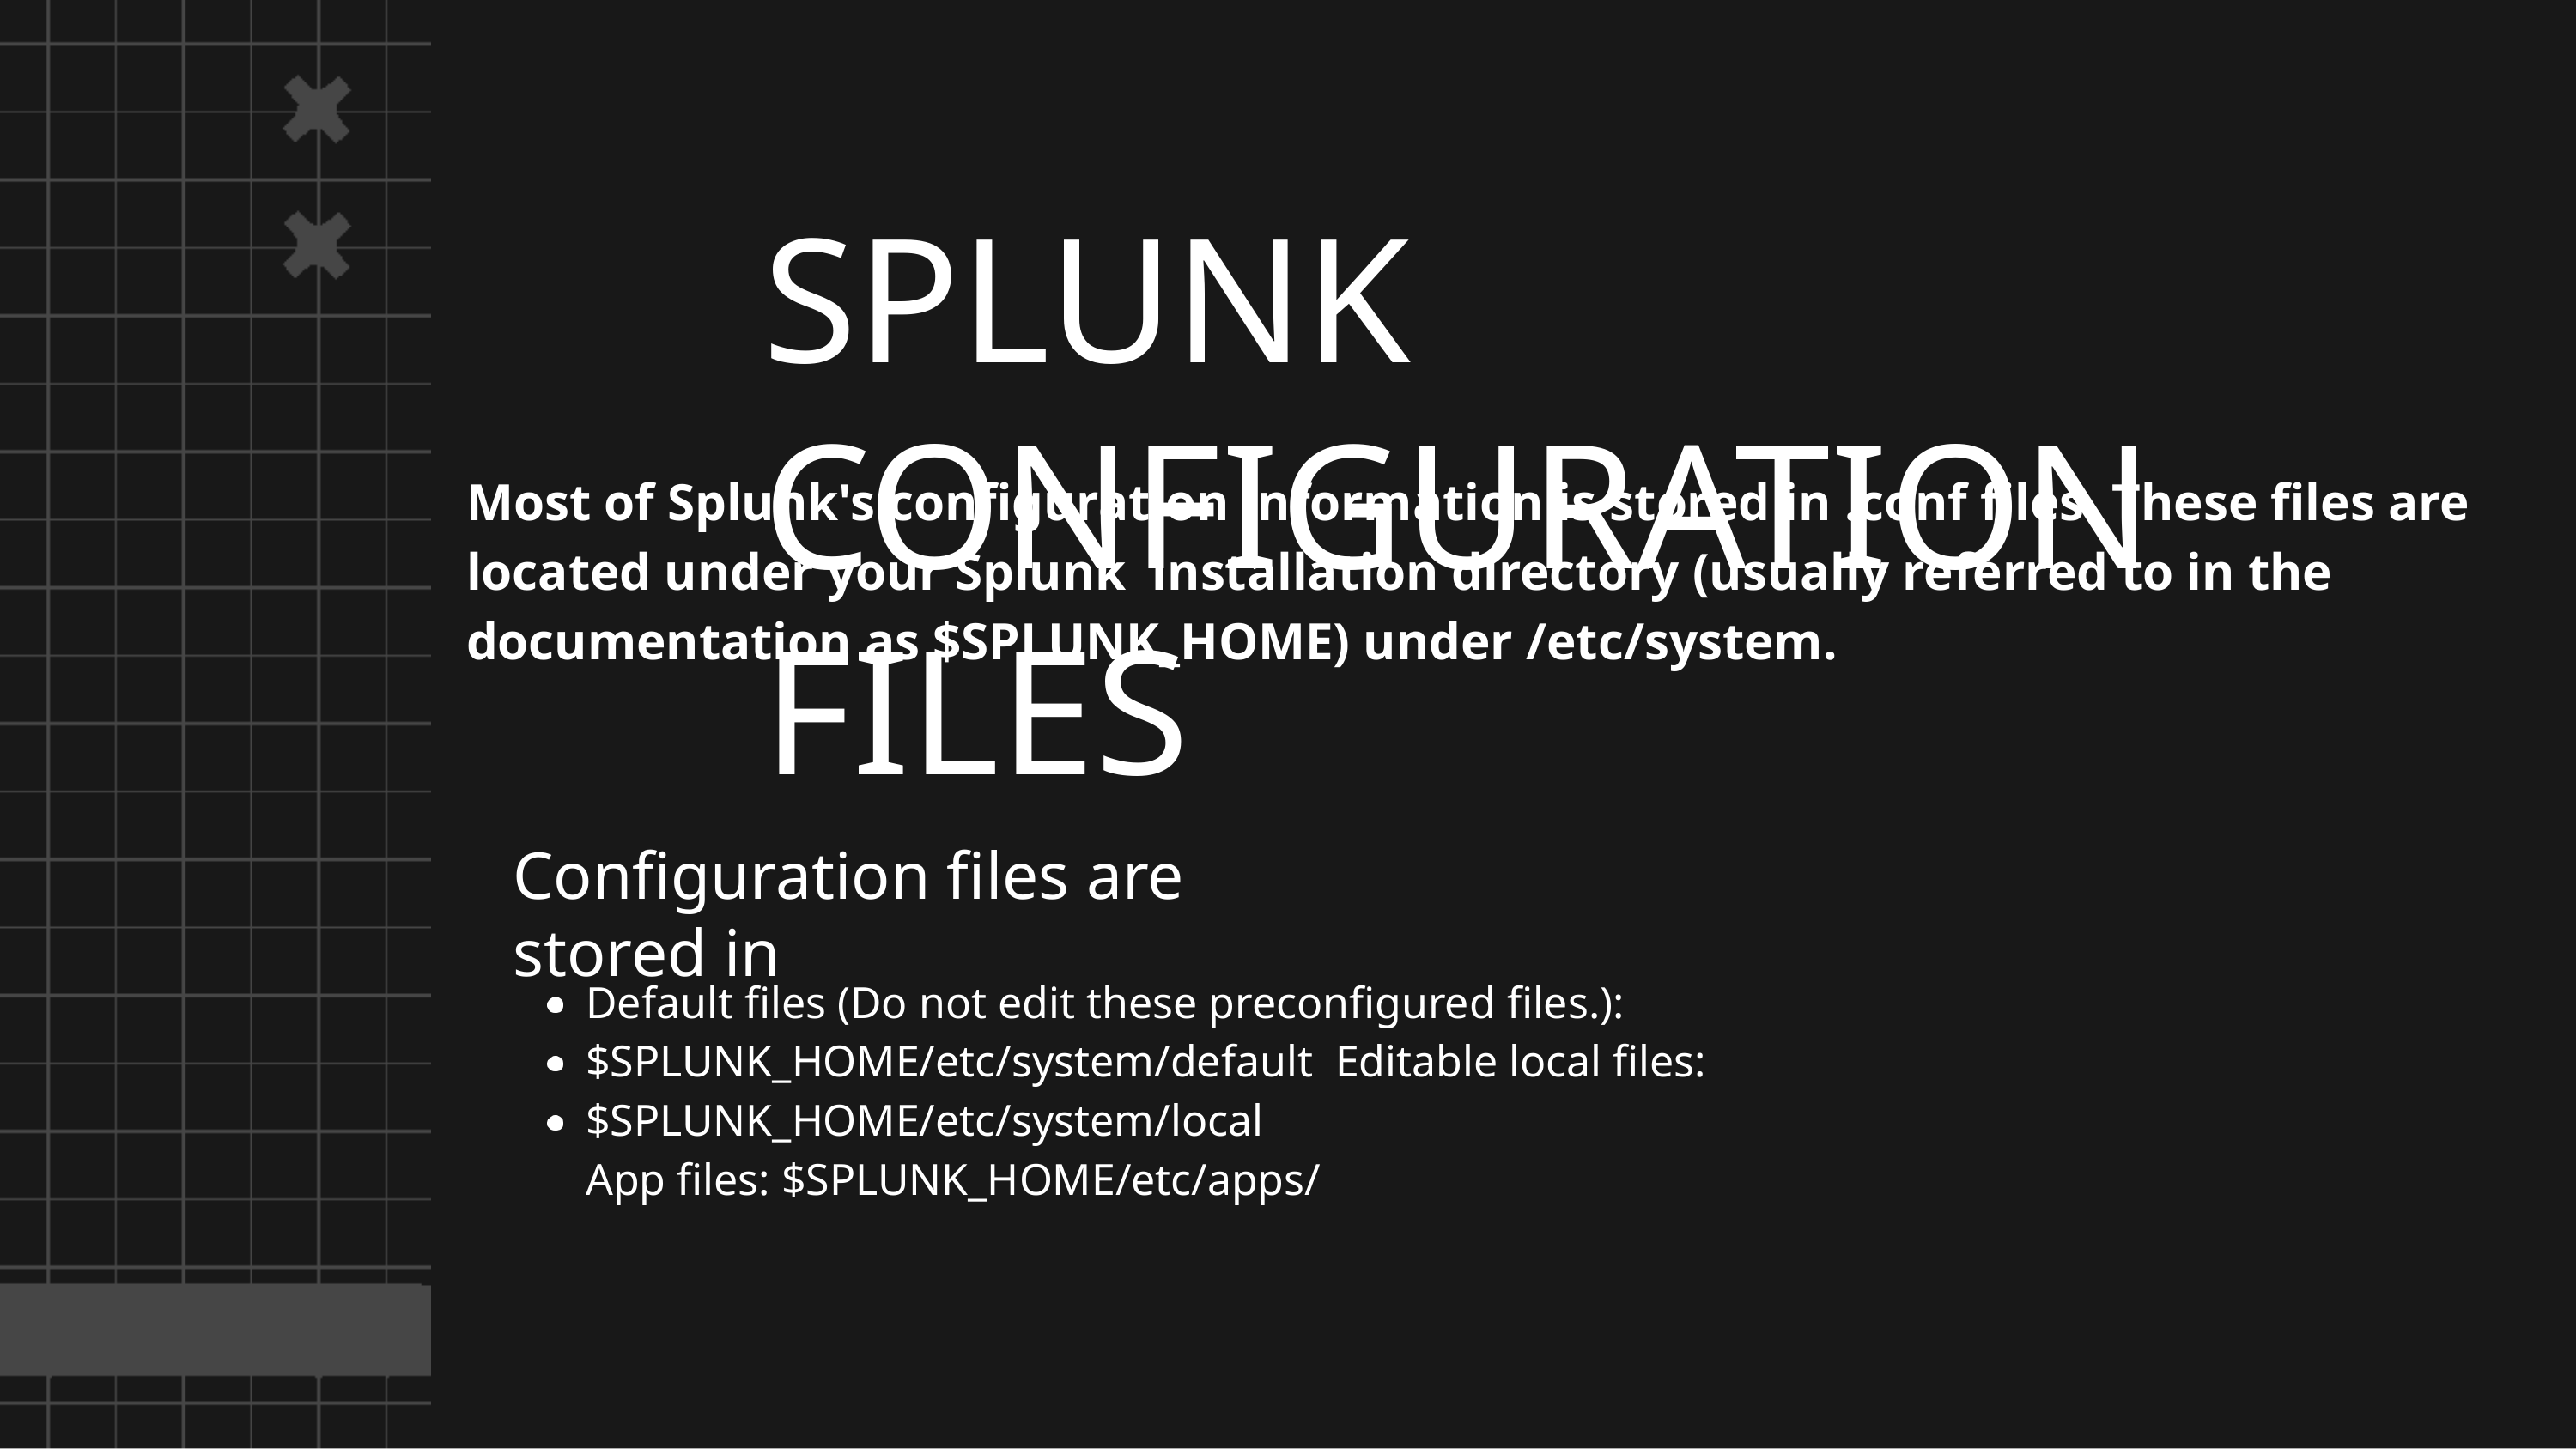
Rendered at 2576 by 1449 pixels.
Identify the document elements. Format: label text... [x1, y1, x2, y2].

picture [547, 997, 563, 1013]
text_box Most of Splunk's configuration information is stored in .conf files. These files are located under your Splunk installation directory (usually referred to in the documentation as $SPLUNK_HOME) under /etc/system. [465, 458, 2541, 670]
picture [547, 1056, 563, 1072]
picture [547, 1115, 563, 1131]
text_box Default files (Do not edit these preconfigured files.): $SPLUNK_HOME/etc/system/default Editable local files: $SPLUNK_HOME/etc/system/local App files: $SPLUNK_HOME/etc/apps/ [584, 967, 2275, 1204]
text_box Configuration files are stored in [511, 833, 1264, 990]
picture [0, 0, 431, 1449]
title SPLUNK CONFIGURATION FILES [761, 188, 2542, 809]
